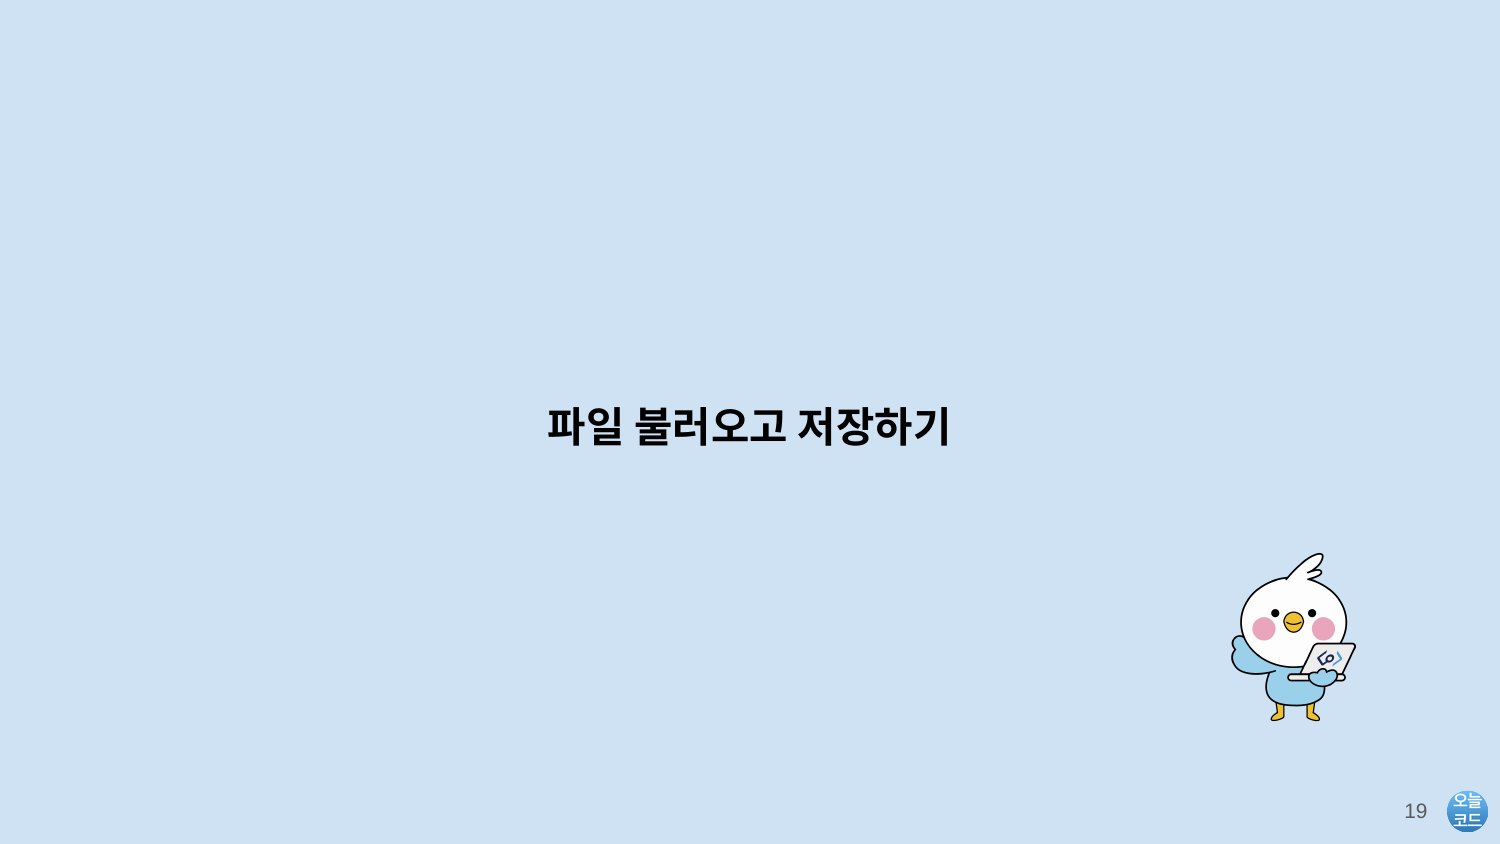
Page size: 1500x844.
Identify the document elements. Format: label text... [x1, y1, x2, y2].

title 파일 불러오고 저장하기 [51, 352, 1449, 491]
picture [1087, 430, 1500, 844]
slide_number ‹#› [1352, 777, 1443, 842]
